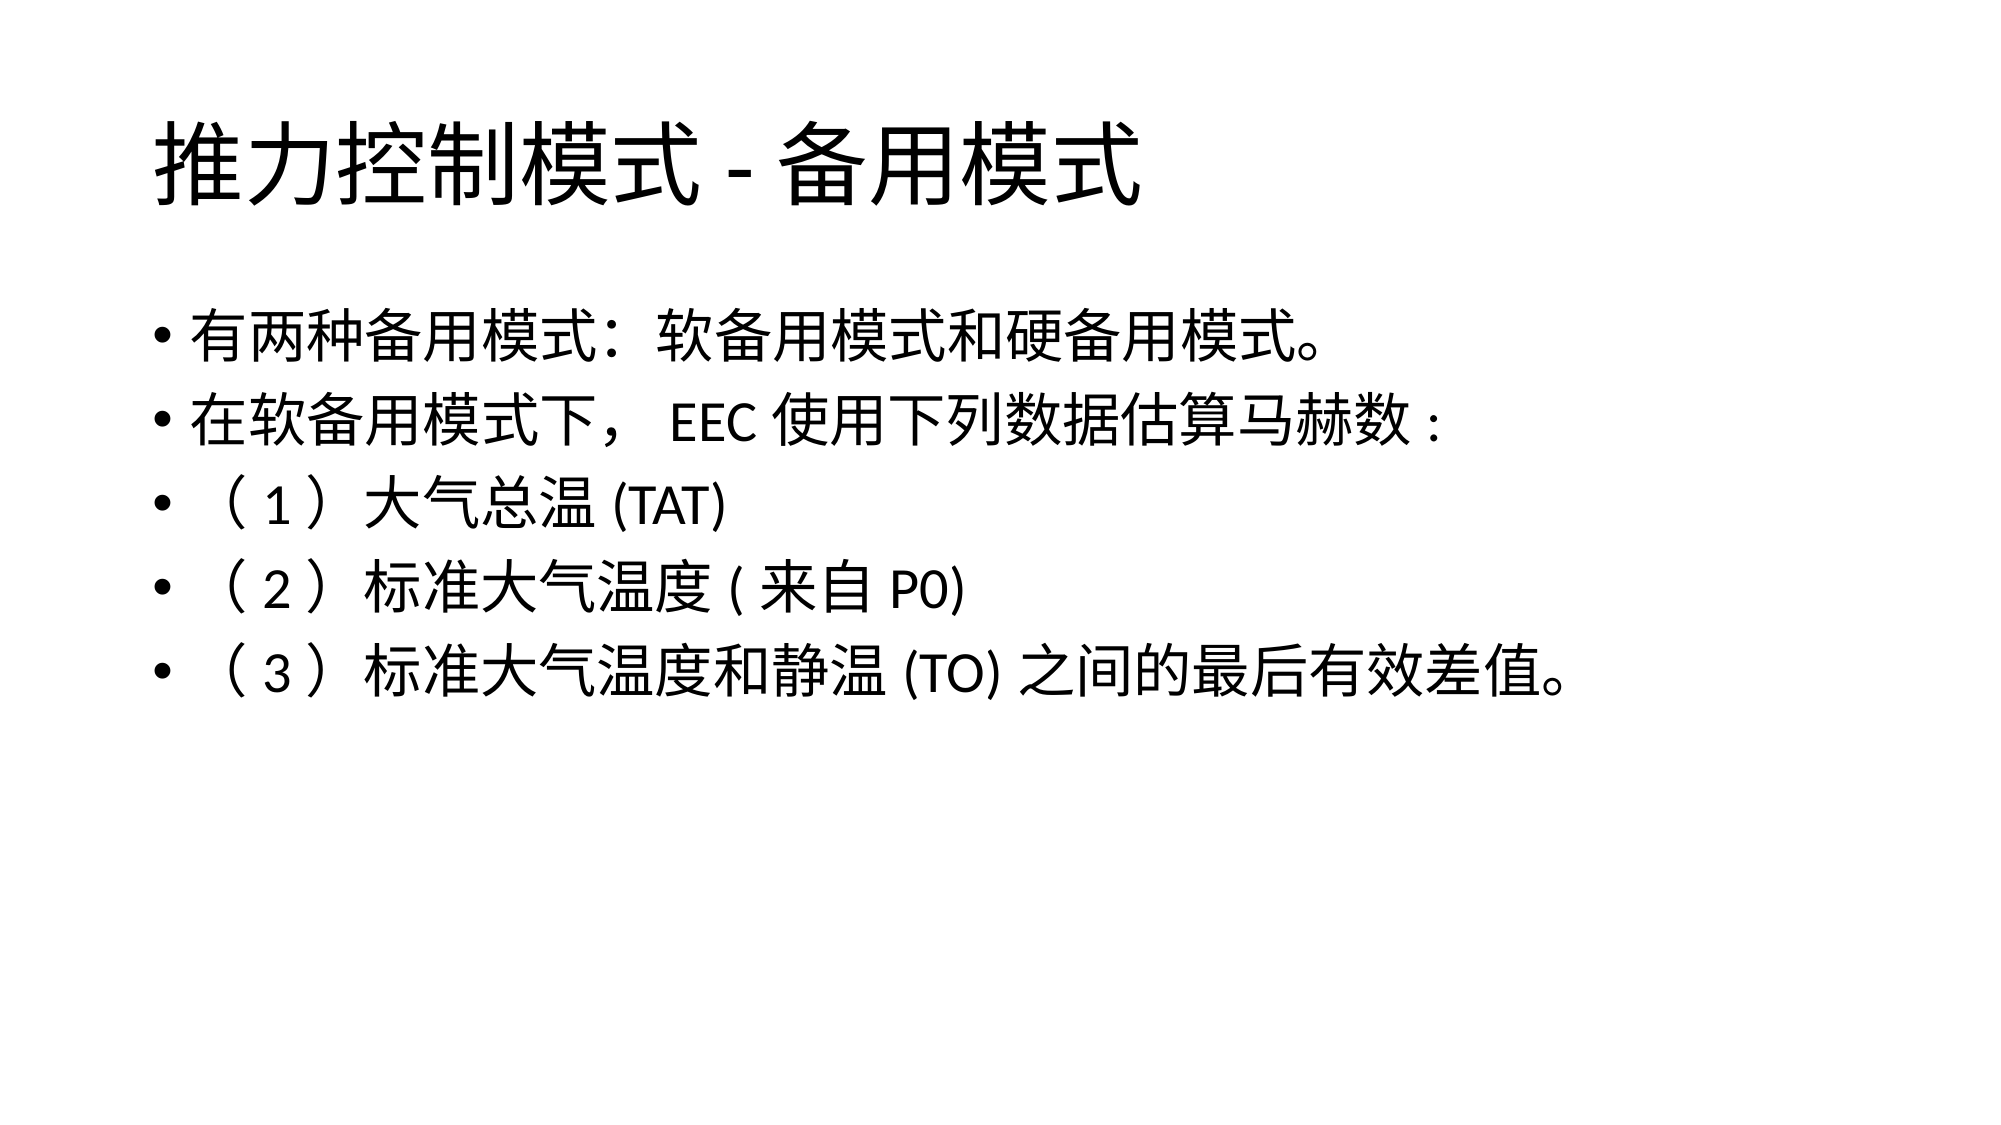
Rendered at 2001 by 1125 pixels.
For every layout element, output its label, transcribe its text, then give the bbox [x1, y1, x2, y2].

title 推力控制模式-备用模式 [137, 59, 1863, 278]
list 有两种备用模式：软备用模式和硬备用模式。 在软备用模式下，EEC使用下列数据估算马赫数: （1）大气总温(TAT) （2）标准大气温度(来自P0) （3）标准大气温度和静温(TO)之间的最后有效差值。 [137, 299, 1863, 1014]
